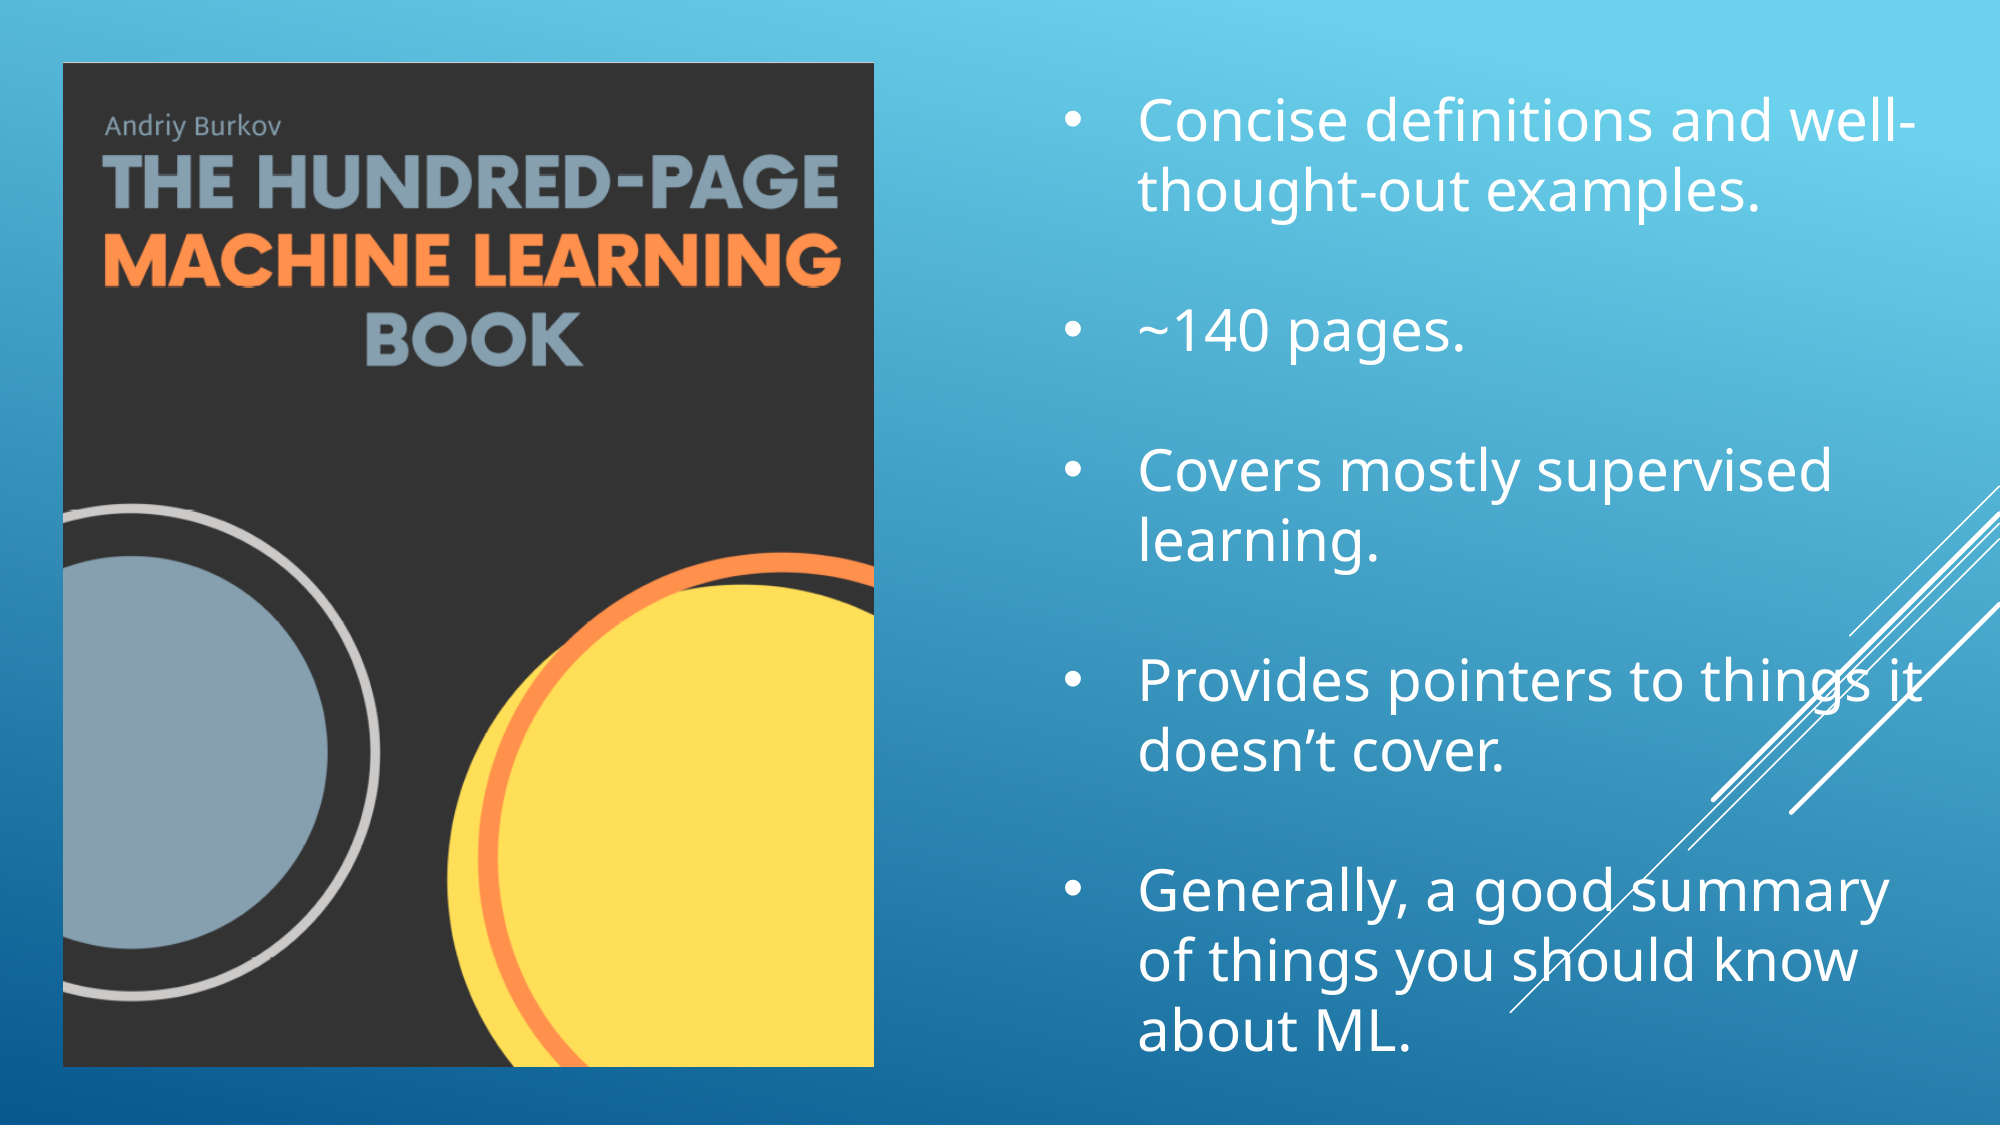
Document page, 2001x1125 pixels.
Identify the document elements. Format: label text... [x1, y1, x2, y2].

picture [63, 62, 874, 1067]
text_box Concise definitions and well-thought-out examples. ~140 pages. Covers mostly supervised learning. Provides pointers to things it doesn’t cover. Generally, a good summary of things you should know about ML. [1048, 75, 1958, 1071]
